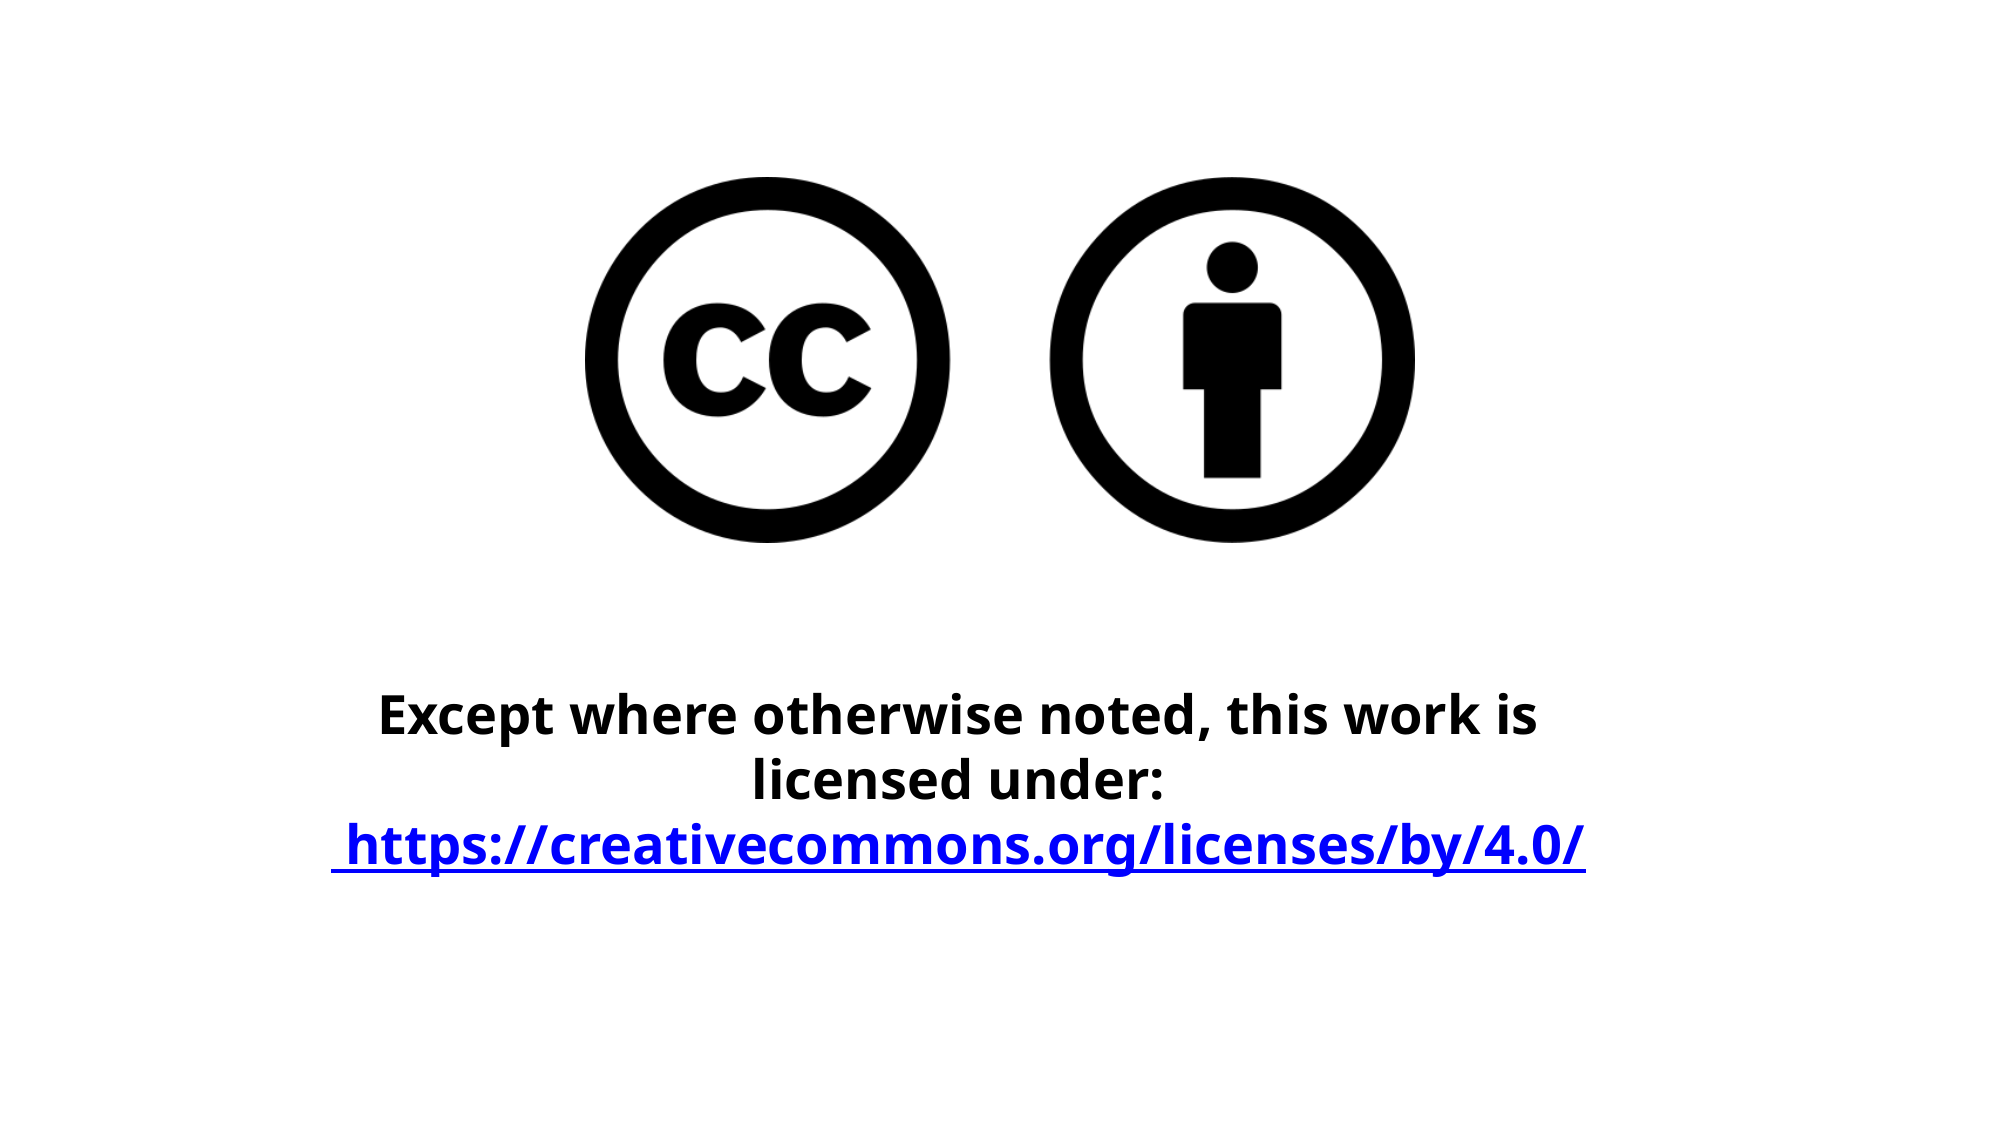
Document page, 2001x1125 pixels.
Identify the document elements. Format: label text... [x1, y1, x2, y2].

picture [585, 176, 1415, 543]
text_box Except where otherwise noted, this work is licensed under: https://creativecommons.org/licenses/by/4.0/ [259, 673, 1658, 870]
